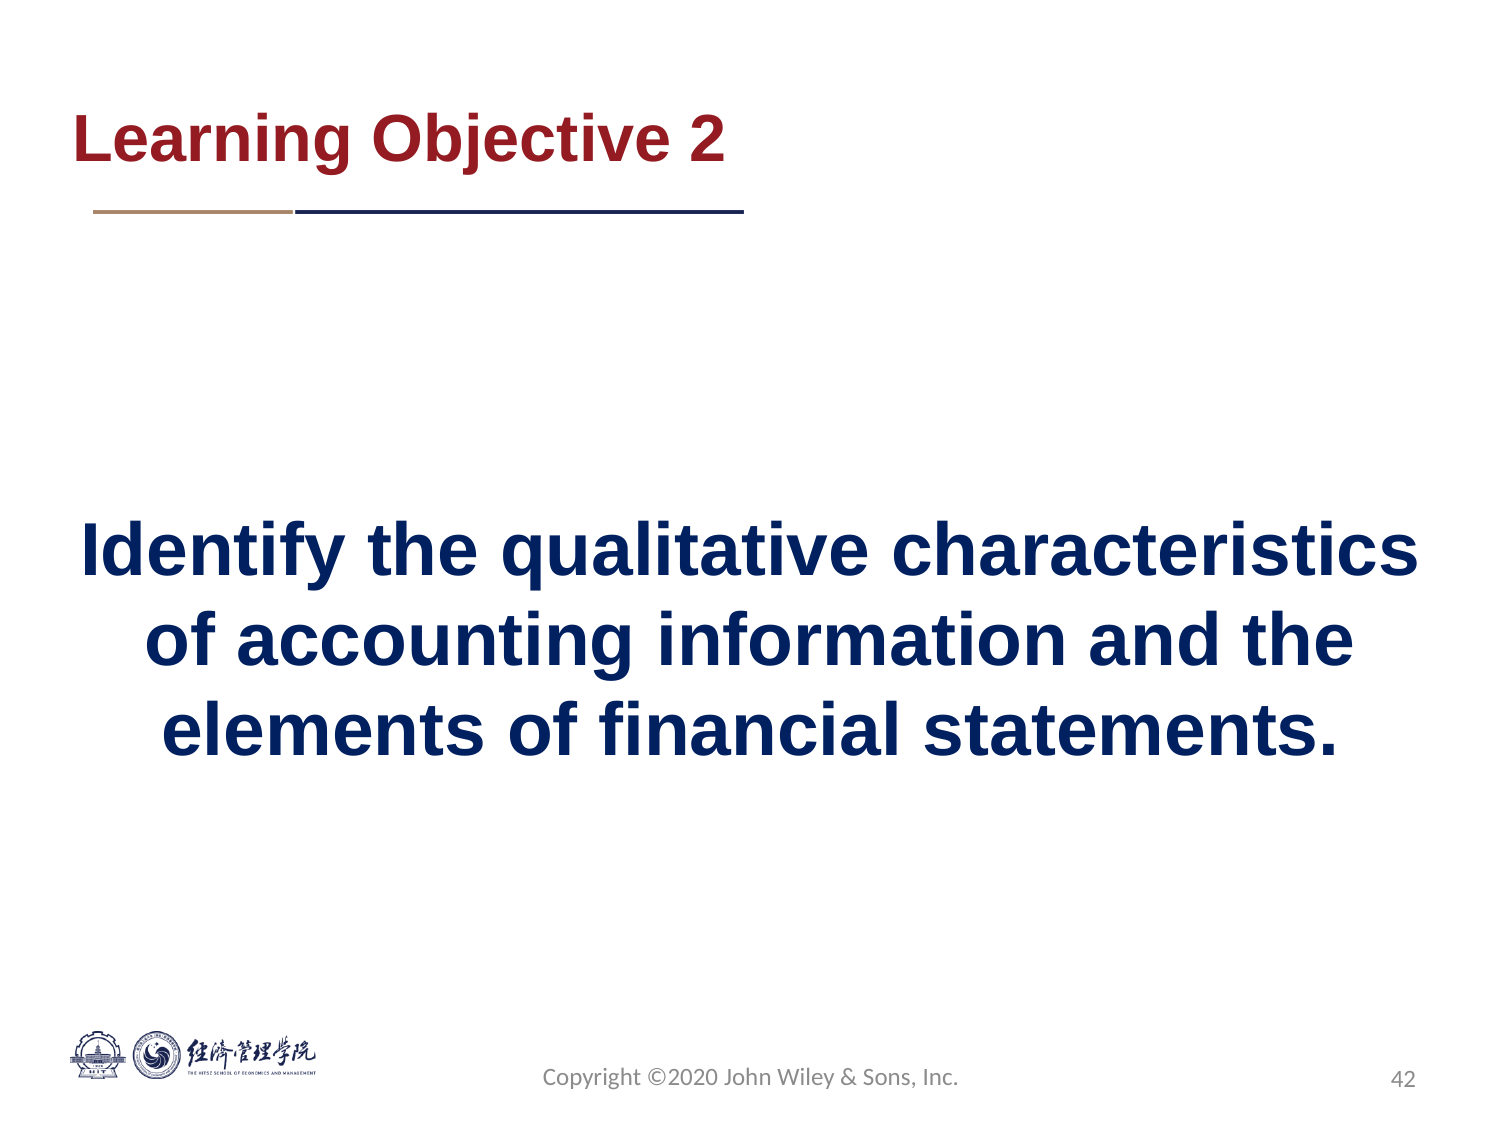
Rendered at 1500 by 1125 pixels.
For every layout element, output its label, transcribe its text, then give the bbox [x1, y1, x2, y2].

title Identify the qualitative characteristics of accounting information and the elements of financial statements. [50, 249, 1452, 1022]
picture [70, 1031, 316, 1079]
text_box Learning Objective 2 [24, 87, 775, 263]
